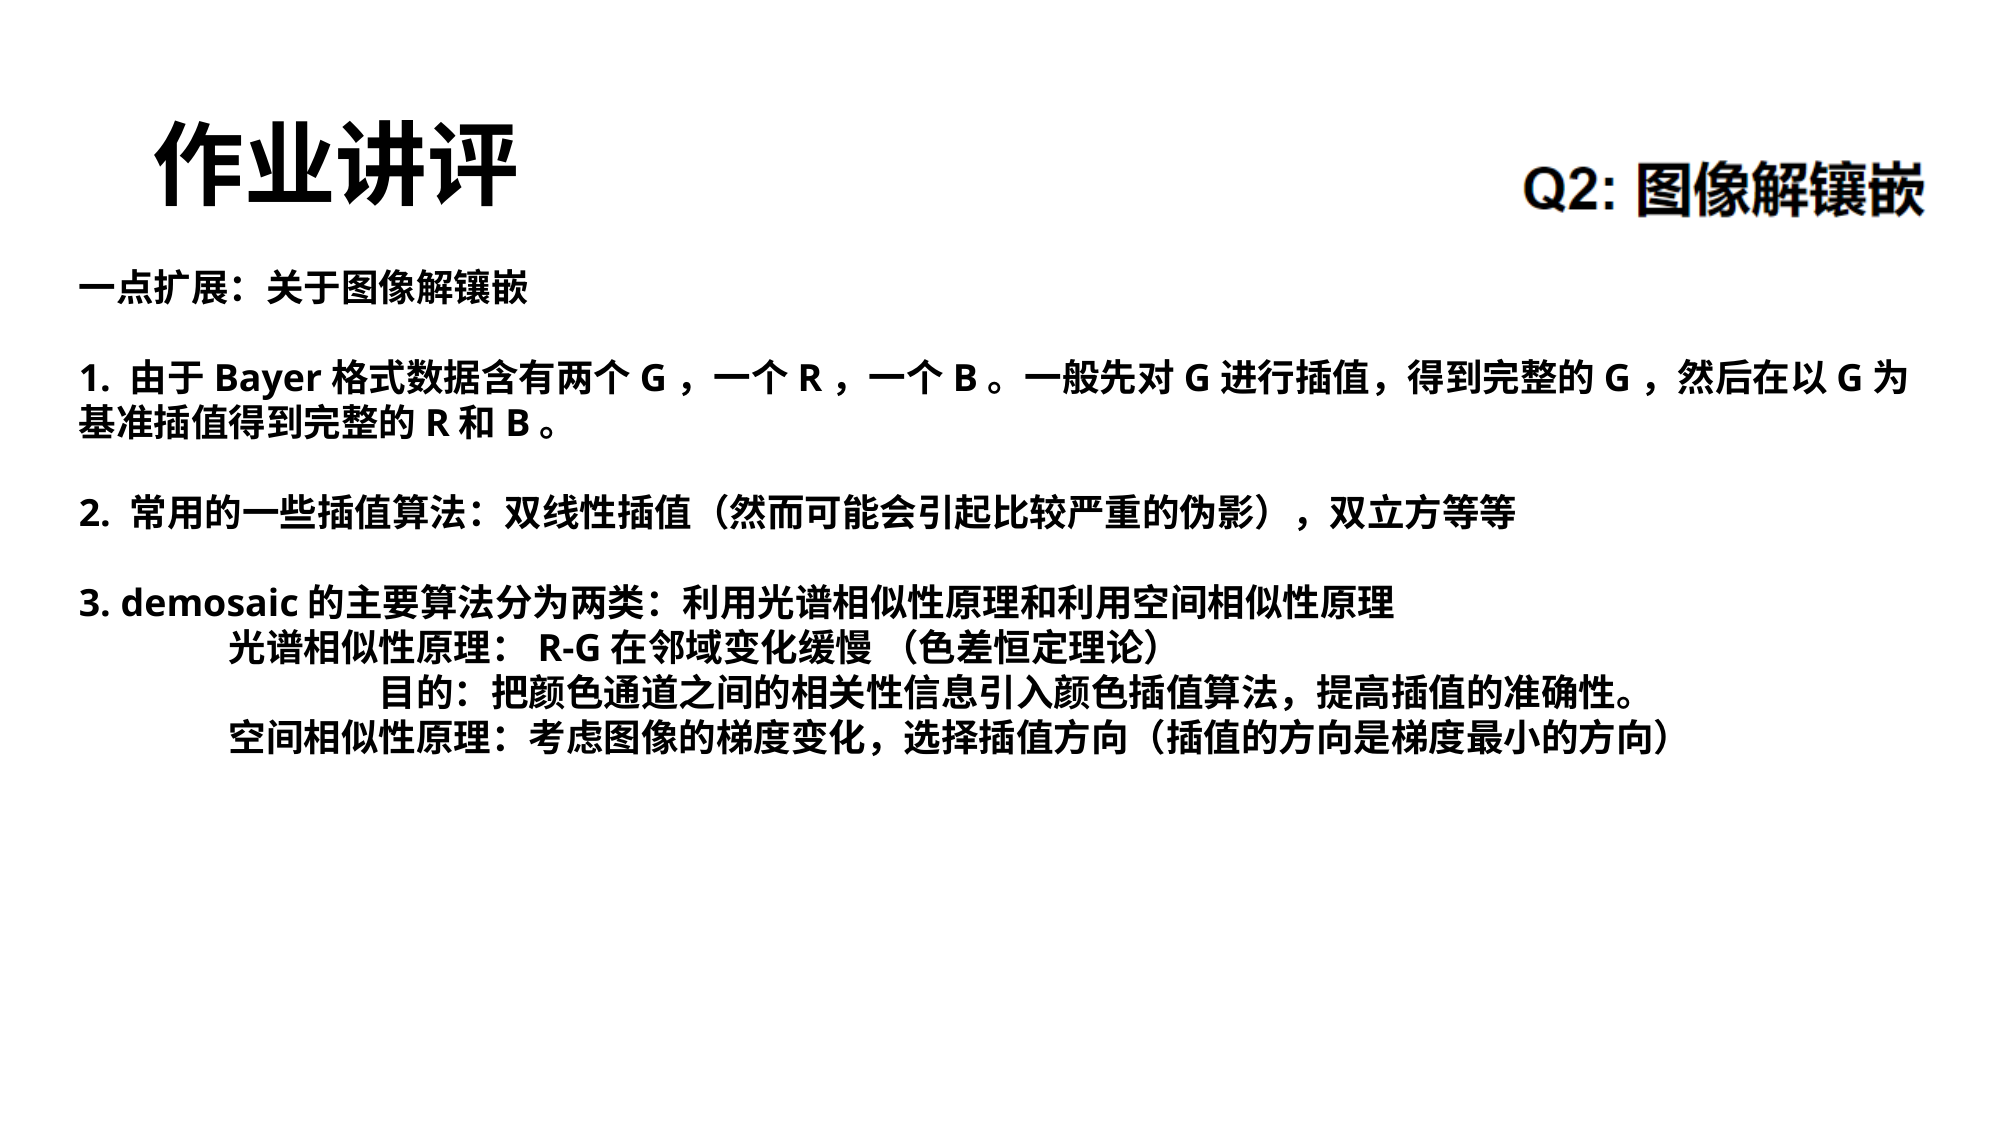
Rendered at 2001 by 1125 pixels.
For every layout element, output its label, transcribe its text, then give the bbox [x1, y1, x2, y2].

text_box 一点扩展：关于图像解镶嵌 1. 由于Bayer格式数据含有两个G，一个R，一个B。一般先对G进行插值，得到完整的G，然后在以G为基准插值得到完整的R和B。 2. 常用的一些插值算法：双线性插值（然而可能会引起比较严重的伪影），双立方等等 3. demosaic的主要算法分为两类：利用光谱相似性原理和利用空间相似性原理 光谱相似性原理：R-G在邻域变化缓慢 （色差恒定理论） 目的：把颜色通道之间的相关性信息引入颜色插值算法，提高插值的准确性。 空间相似性原理：考虑图像的梯度变化，选择插值方向（插值的方向是梯度最小的方向） [63, 256, 1936, 811]
picture [1493, 126, 1980, 246]
title 作业讲评 [137, 59, 1863, 256]
